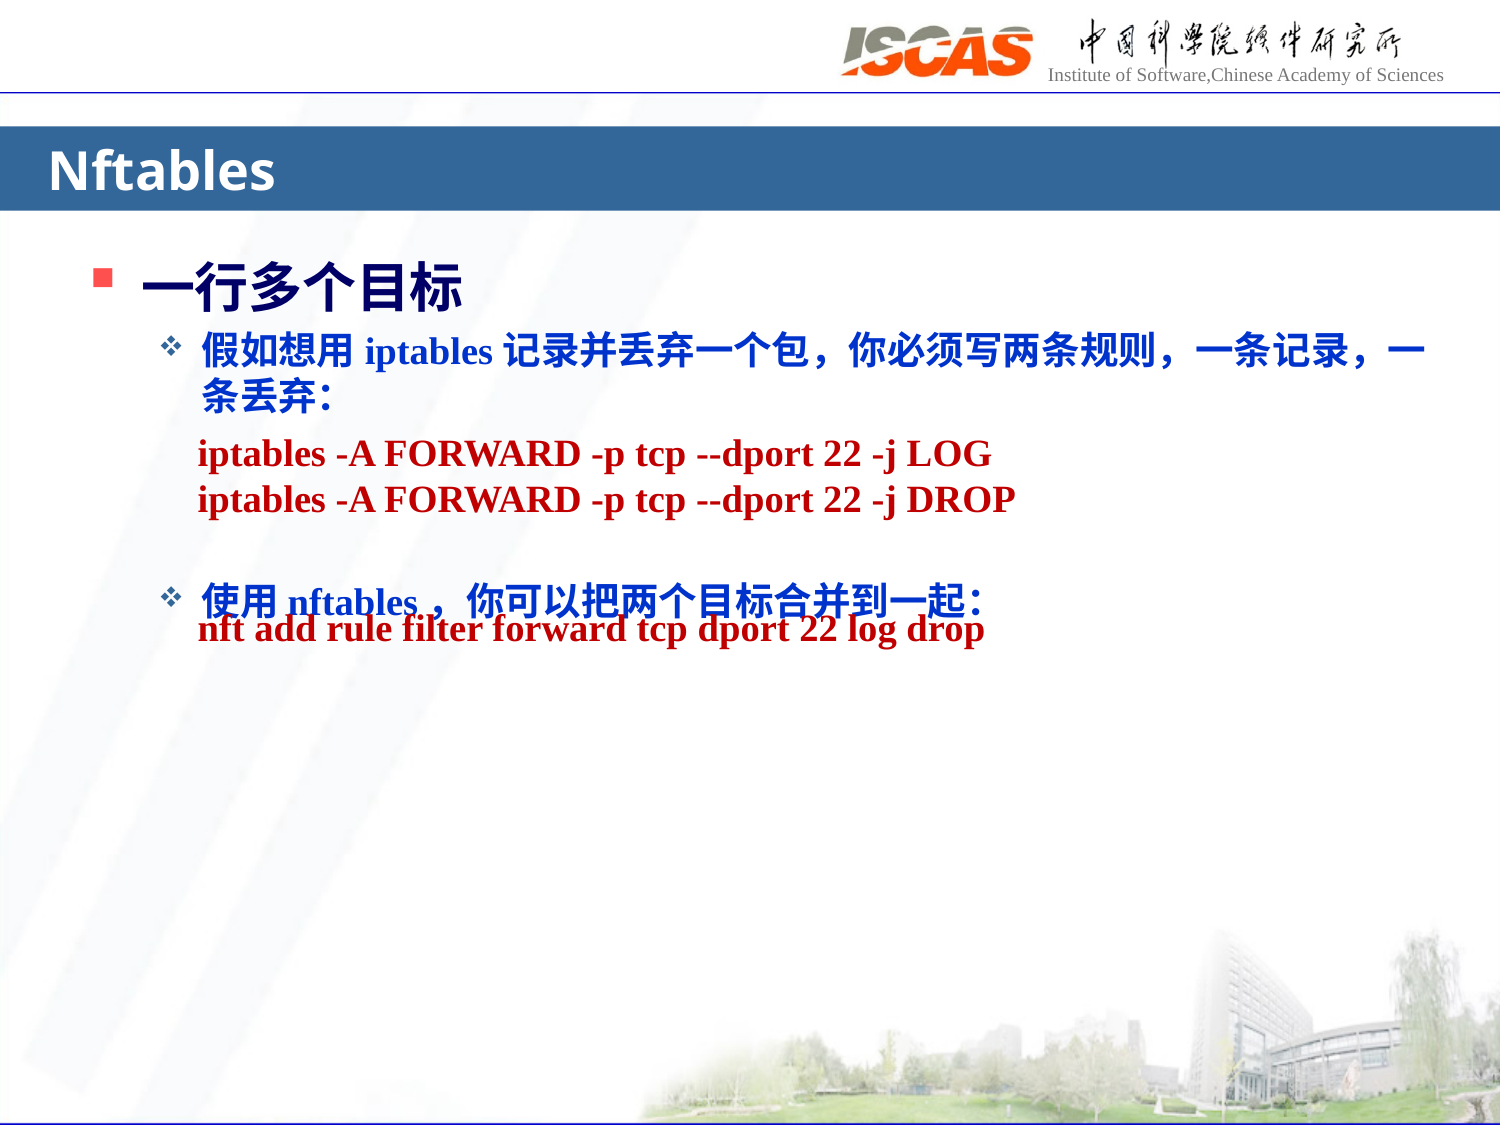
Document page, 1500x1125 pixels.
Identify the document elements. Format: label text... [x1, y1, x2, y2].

text_box nft add rule filter forward tcp dport 22 log drop [183, 595, 1132, 657]
picture [0, 92, 1500, 126]
picture [1077, 15, 1402, 71]
title Nftables [0, 126, 1500, 211]
list 一行多个目标 假如想用iptables记录并丢弃一个包，你必须写两条规则，一条记录，一条丢弃： 使用nftables，你可以把两个目标合并到一起： [73, 246, 1449, 1065]
text_box iptables -A FORWARD -p tcp --dport 22 -j LOG iptables -A FORWARD -p tcp --dport 22 -j DROP [183, 420, 1132, 528]
picture [837, 18, 1045, 87]
picture [0, 211, 1500, 1125]
